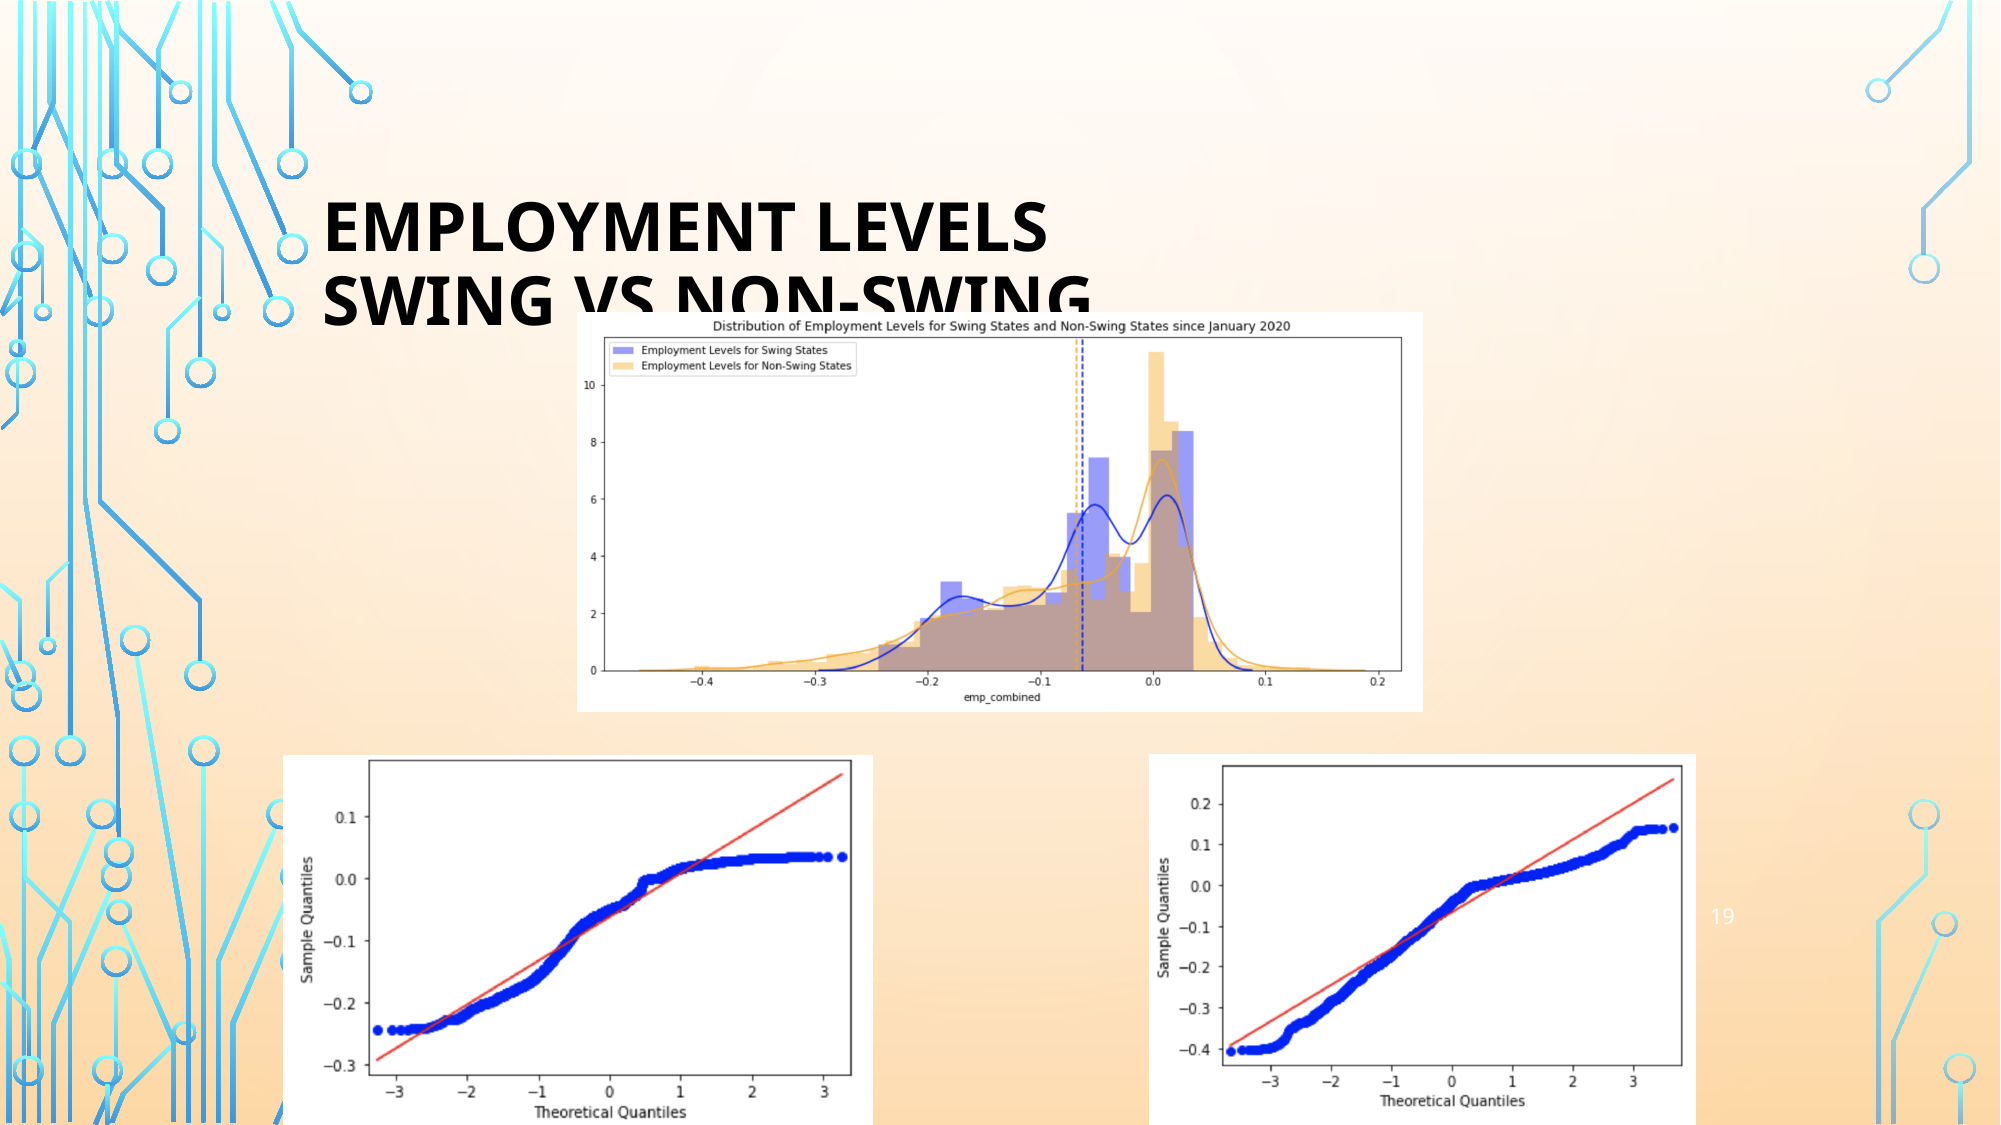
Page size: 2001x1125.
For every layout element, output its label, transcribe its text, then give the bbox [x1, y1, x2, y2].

picture [282, 755, 873, 1125]
slide_number 18 [1696, 887, 1750, 948]
picture [577, 312, 1423, 712]
picture [1149, 754, 1696, 1125]
title Employment levels swing vs non-swing [307, 184, 1750, 576]
